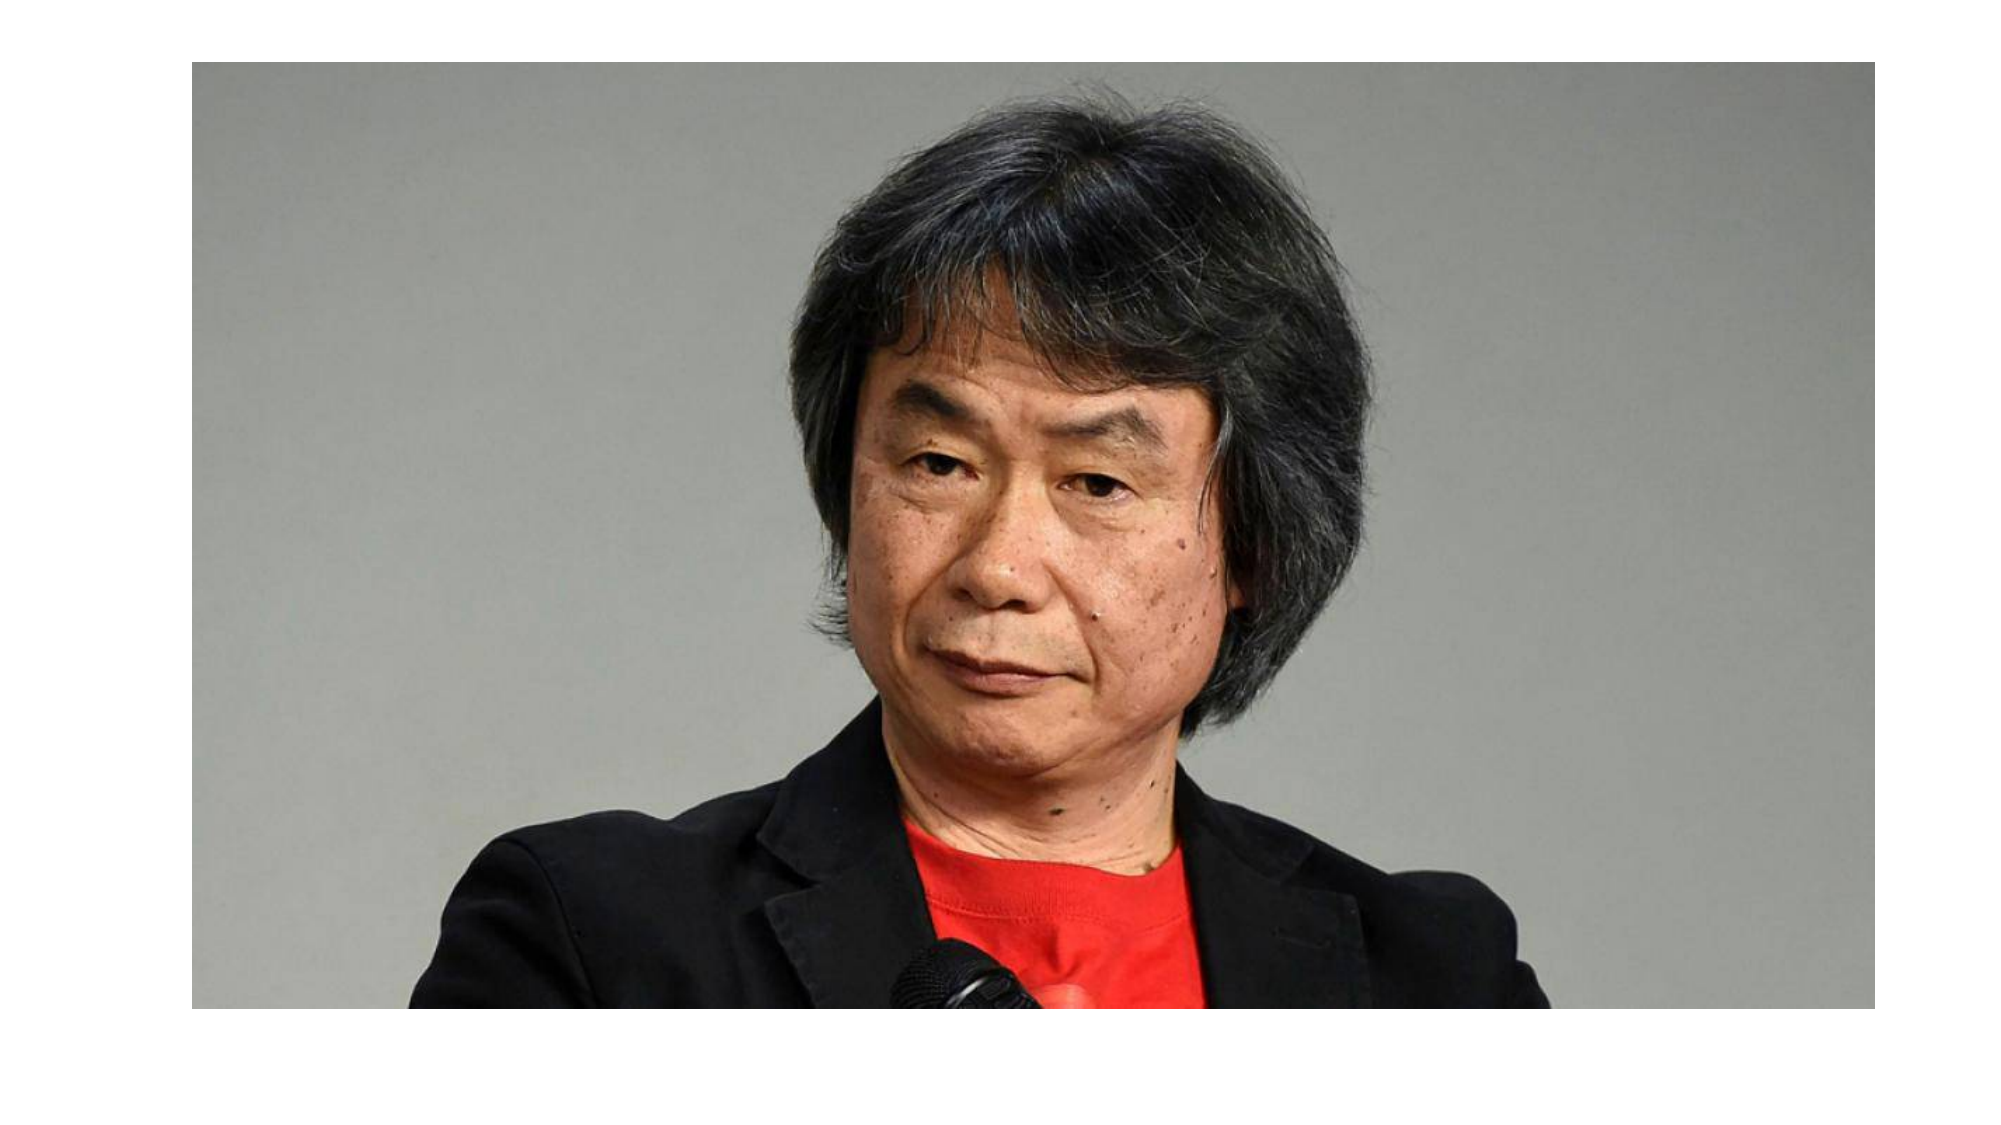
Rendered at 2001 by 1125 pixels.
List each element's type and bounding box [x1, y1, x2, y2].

picture [191, 62, 1875, 1009]
